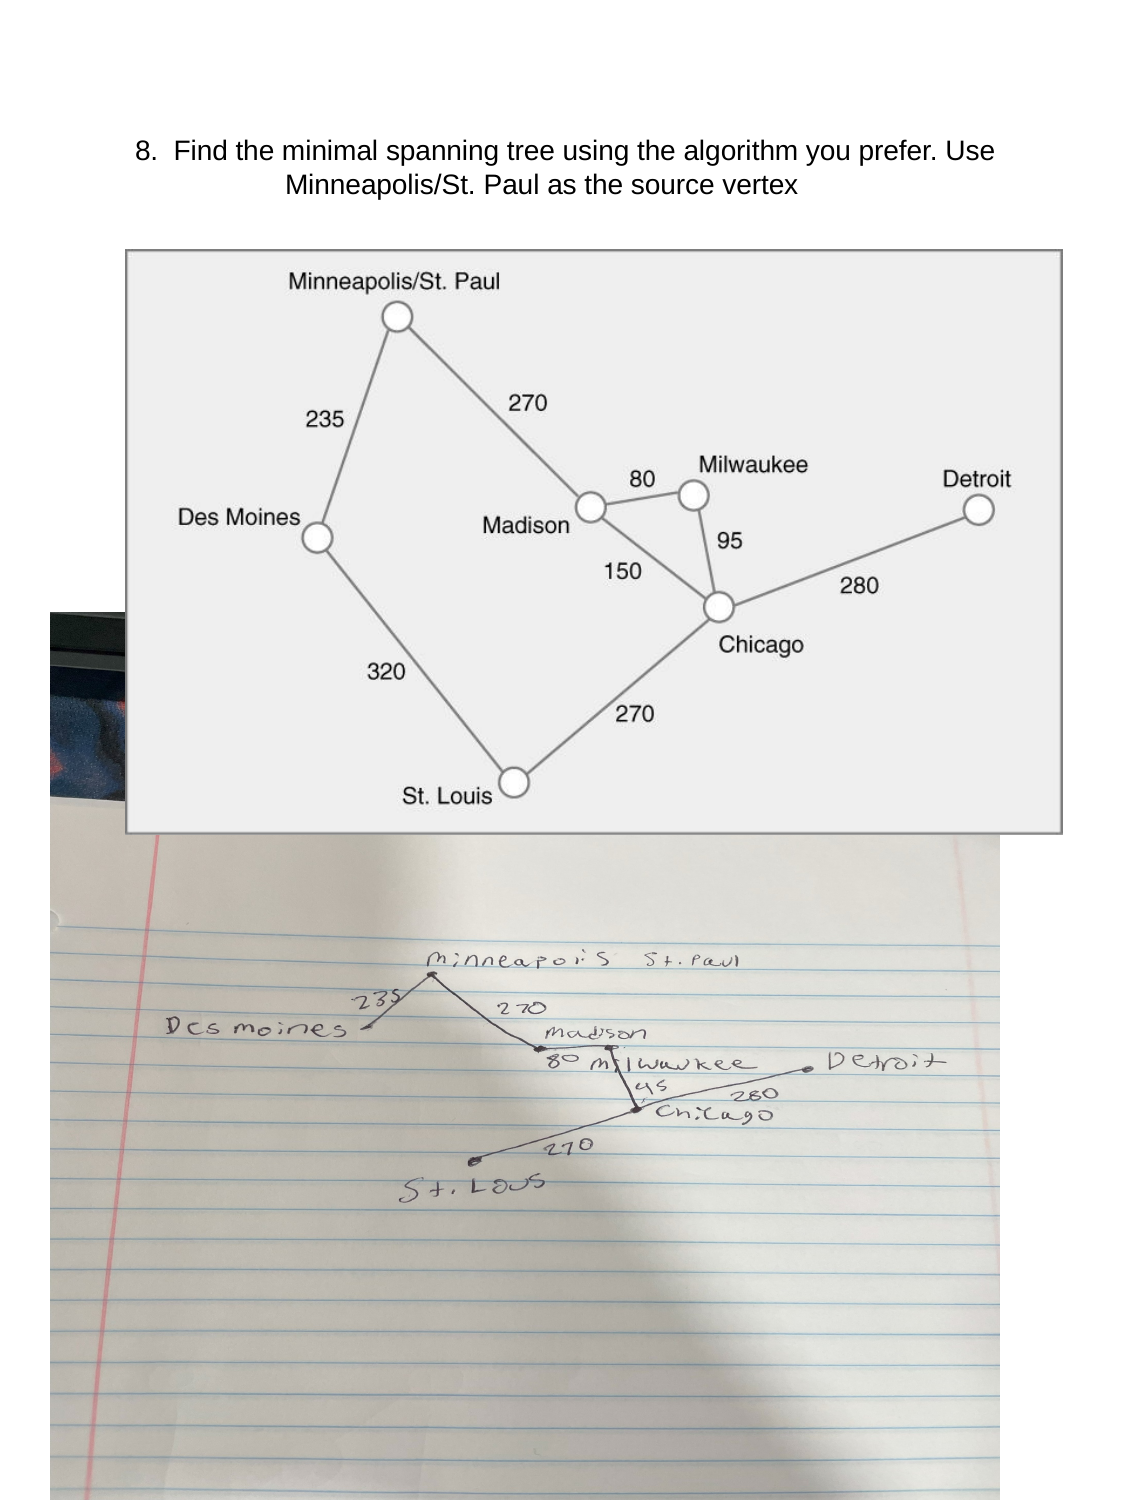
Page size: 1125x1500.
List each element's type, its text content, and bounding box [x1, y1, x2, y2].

text_box 8. Find the minimal spanning tree using the algorithm you prefer. Use Minneapolis/St. Paul as the source vertex [120, 124, 1011, 208]
picture [49, 249, 1063, 1500]
